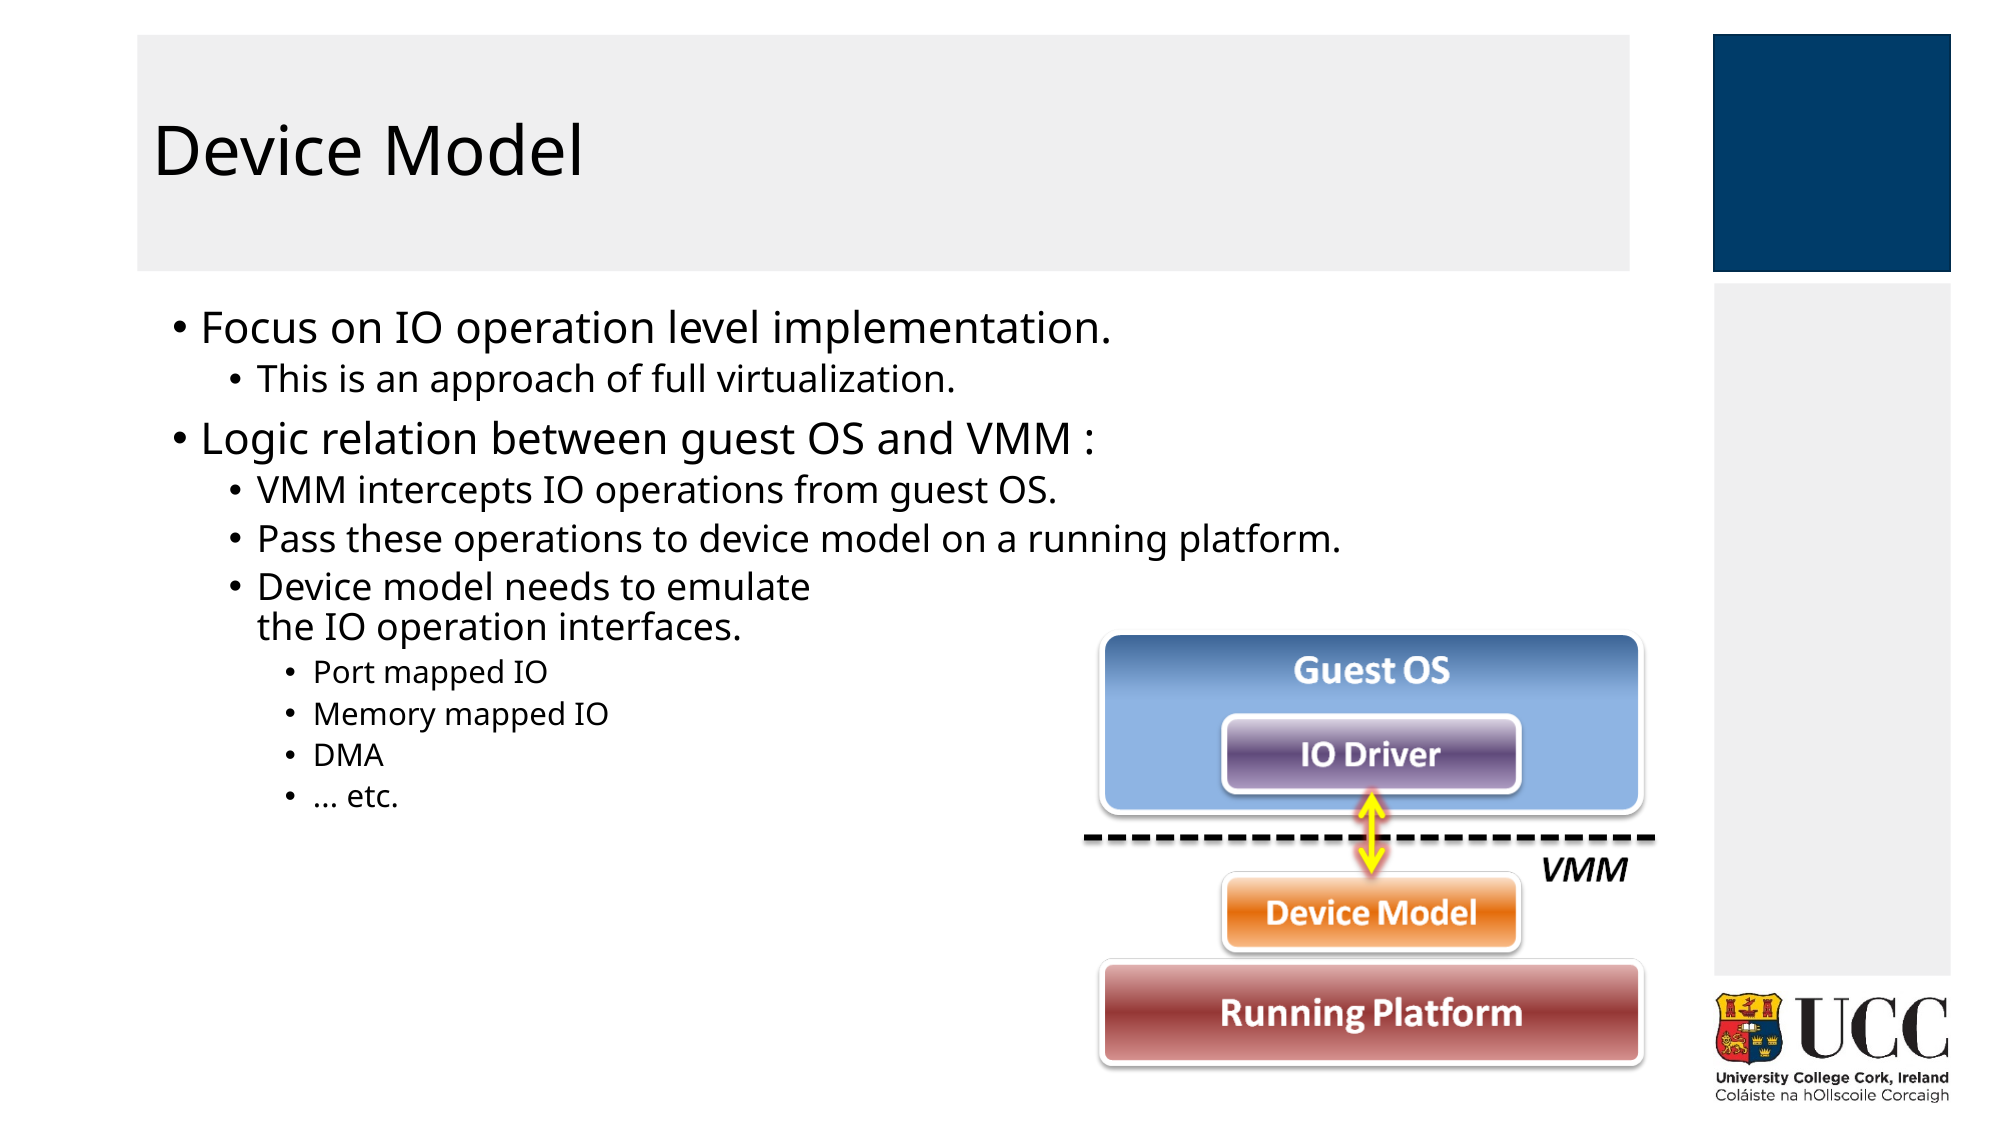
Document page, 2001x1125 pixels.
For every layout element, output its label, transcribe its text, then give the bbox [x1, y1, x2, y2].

picture [1713, 991, 1951, 1103]
picture [1076, 624, 1663, 1078]
list Focus on IO operation level implementation. This is an approach of full virtualization. Logic relation between guest OS and VMM : VMM intercepts IO operations from guest OS. Pass these operations to device model on a running platform. Device model needs to emulate the IO operation interfaces. Port mapped IO Memory mapped IO DMA ... etc. [157, 297, 1508, 1098]
title Device Model [137, 34, 1630, 272]
